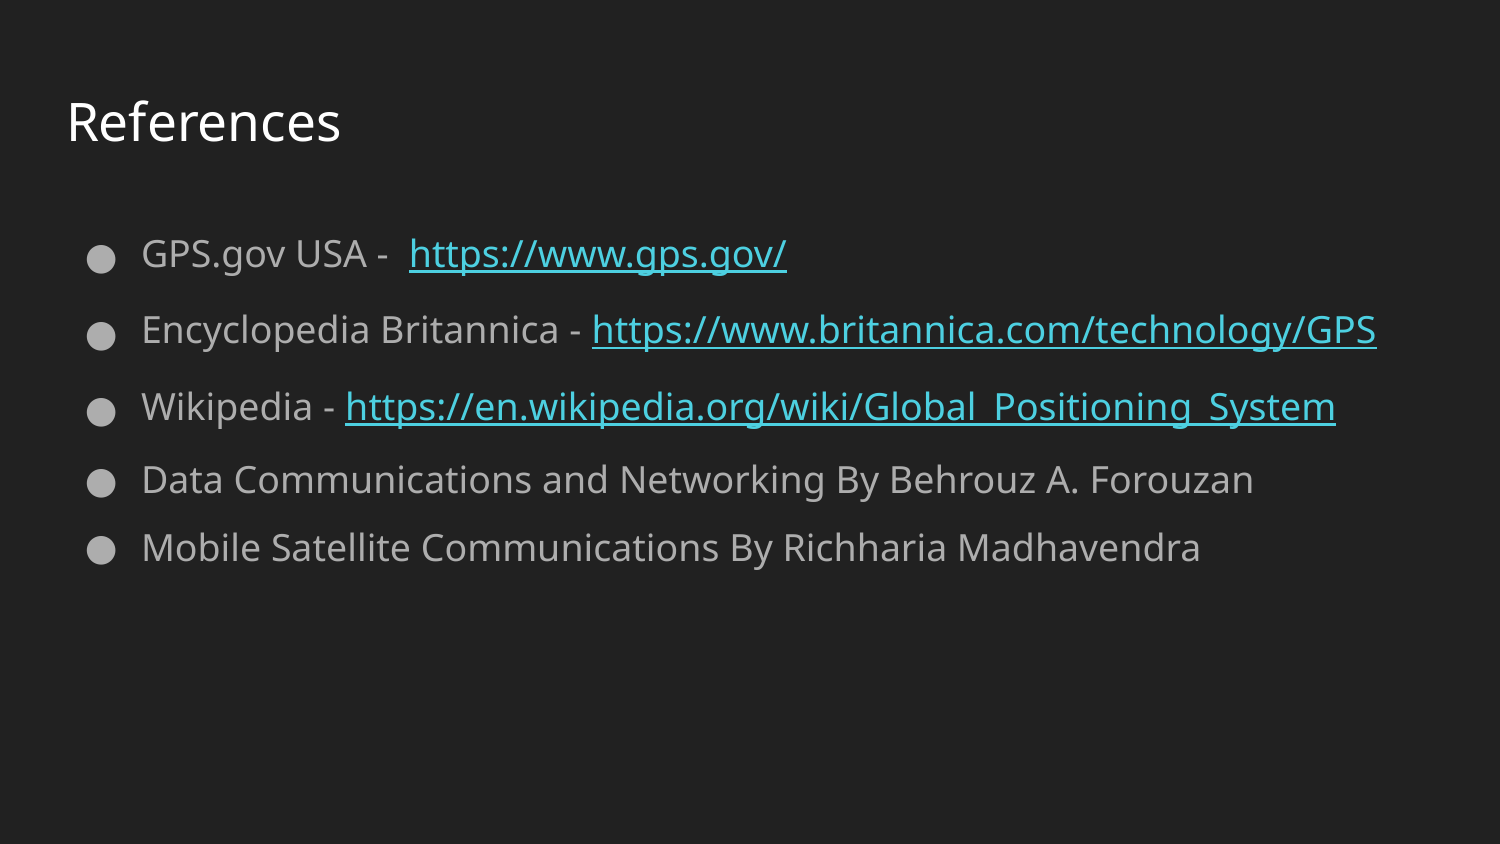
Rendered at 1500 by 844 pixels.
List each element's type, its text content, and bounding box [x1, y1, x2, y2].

title References [51, 72, 1449, 167]
list GPS.gov USA - https://www.gps.gov/ Encyclopedia Britannica - https://www.britannica.com/technology/GPS Wikipedia - https://en.wikipedia.org/wiki/Global_Positioning_System Data Communications and Networking By Behrouz A. Forouzan Mobile Satellite Communications By Richharia Madhavendra [51, 189, 1449, 750]
